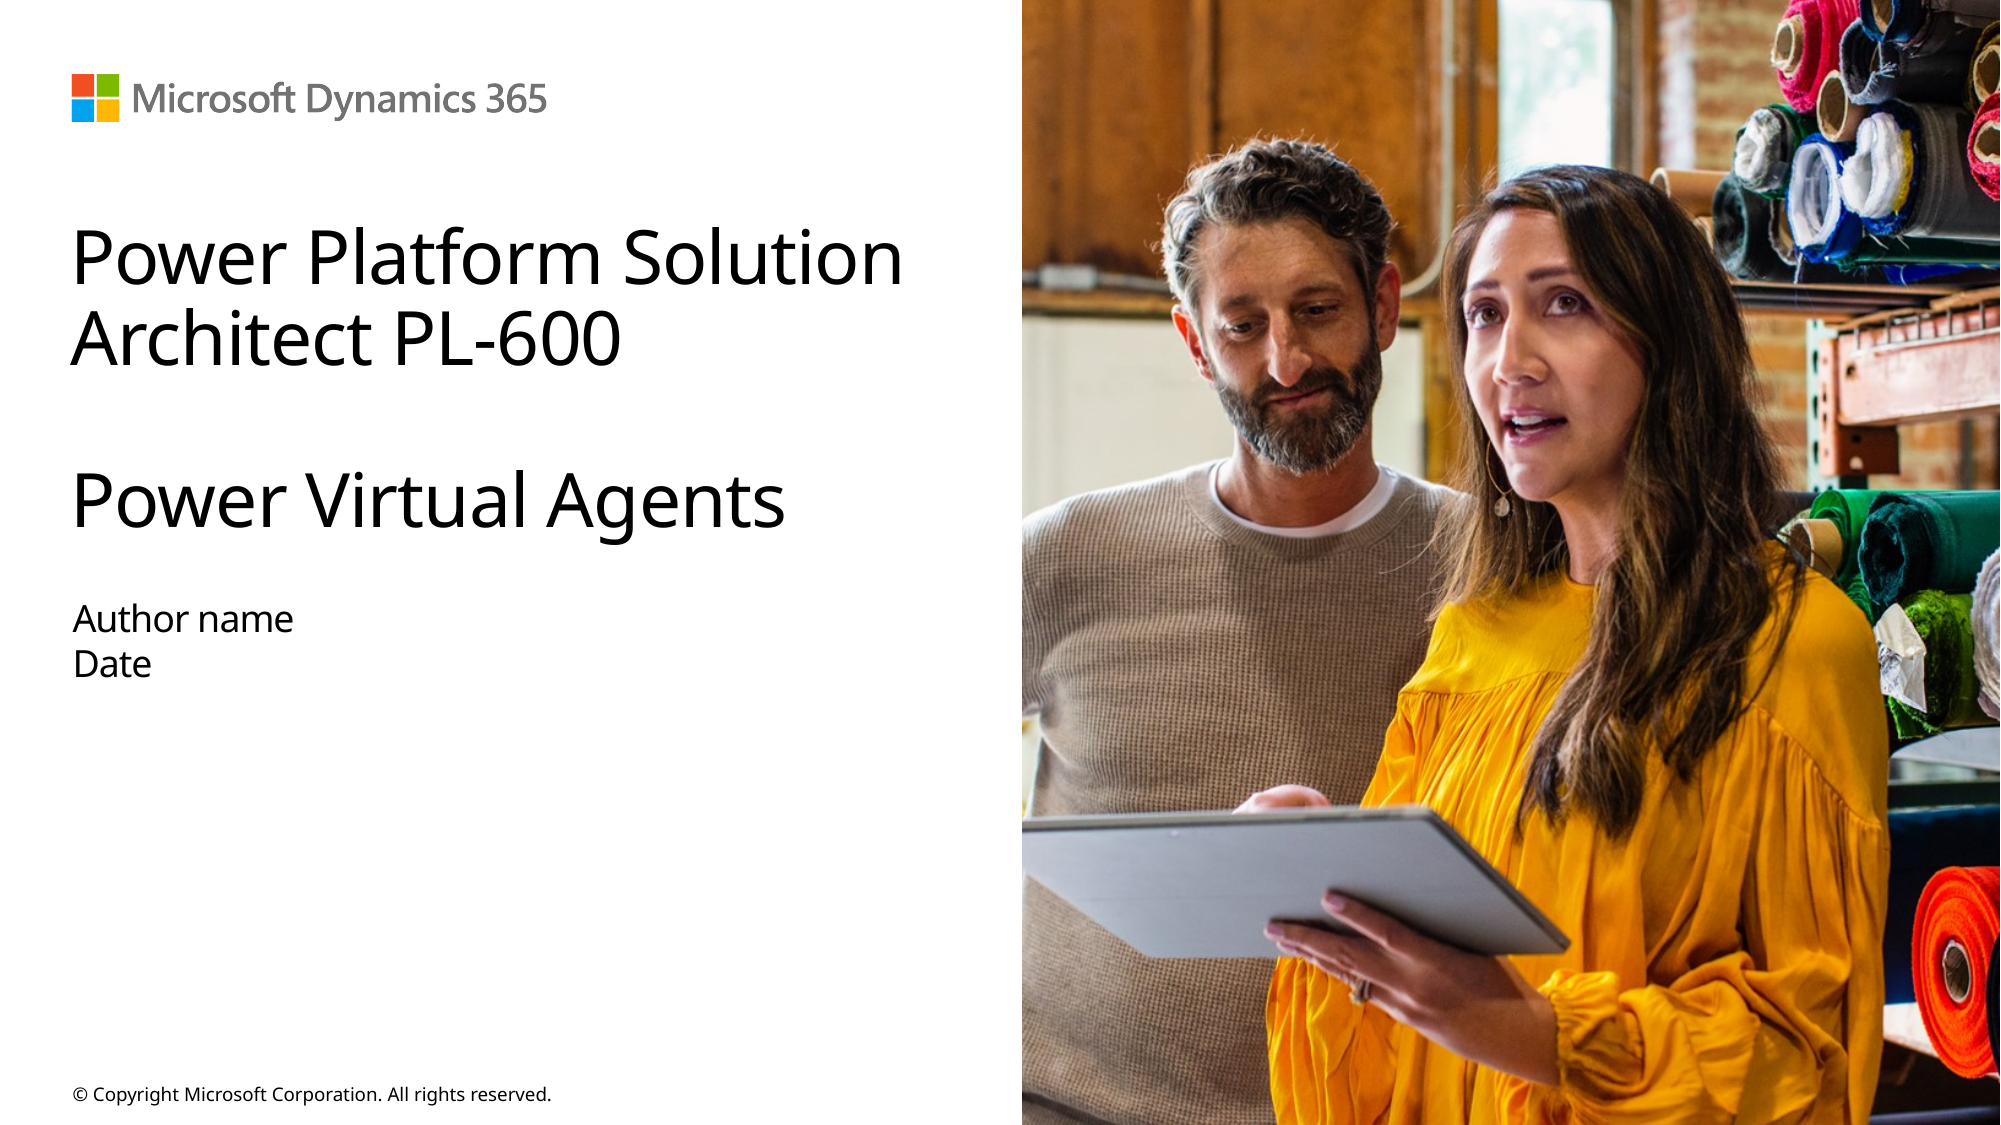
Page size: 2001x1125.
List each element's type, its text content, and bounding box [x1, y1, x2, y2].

list Author name Date [72, 587, 961, 693]
picture [24, 26, 594, 170]
title Power Platform Solution Architect PL-600 Power Virtual Agents [70, 354, 961, 544]
picture [1022, 0, 2000, 1125]
